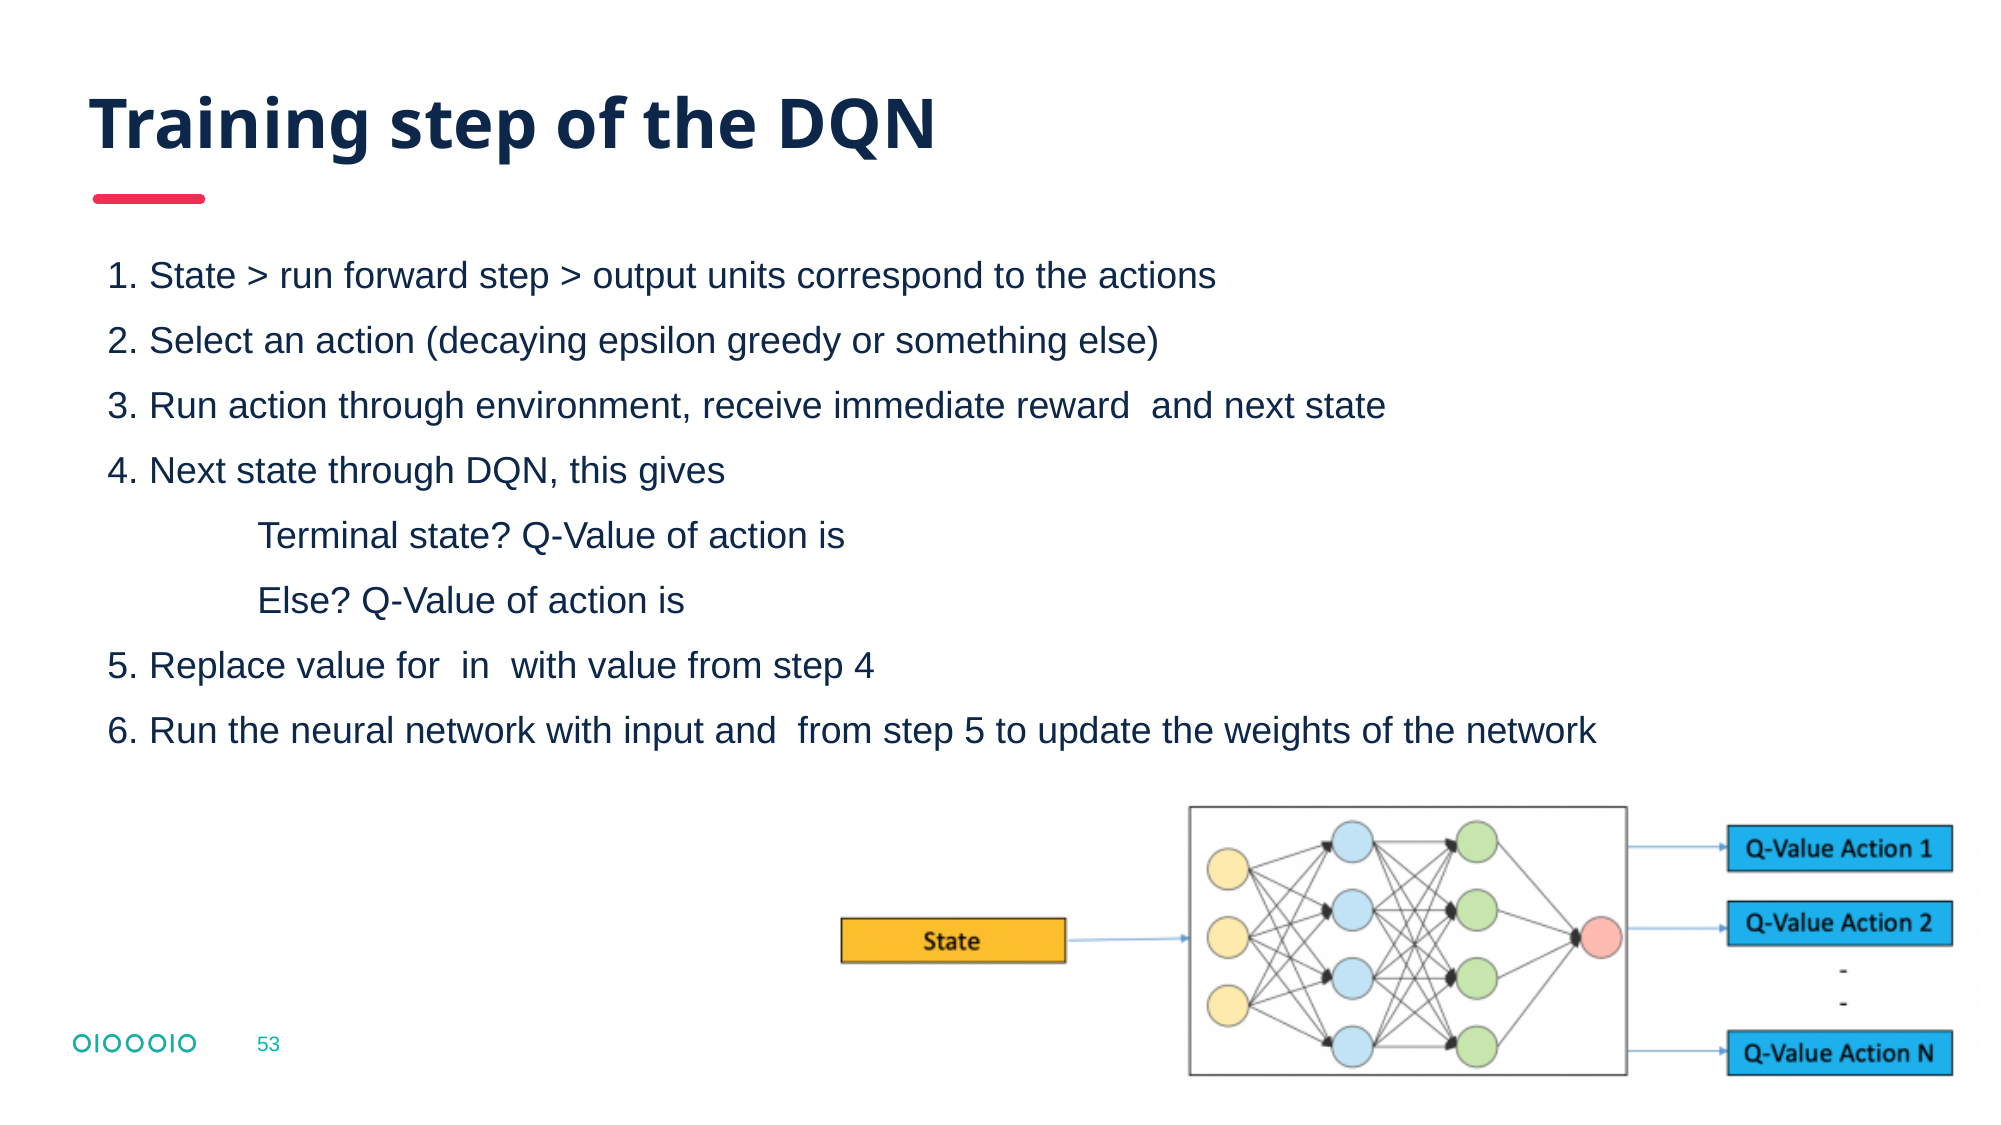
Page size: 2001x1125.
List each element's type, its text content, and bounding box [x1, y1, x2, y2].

picture [829, 780, 1981, 1091]
title Training step of the DQN [73, 73, 1927, 179]
slide_number 53 [220, 1013, 296, 1074]
picture [73, 1034, 196, 1053]
